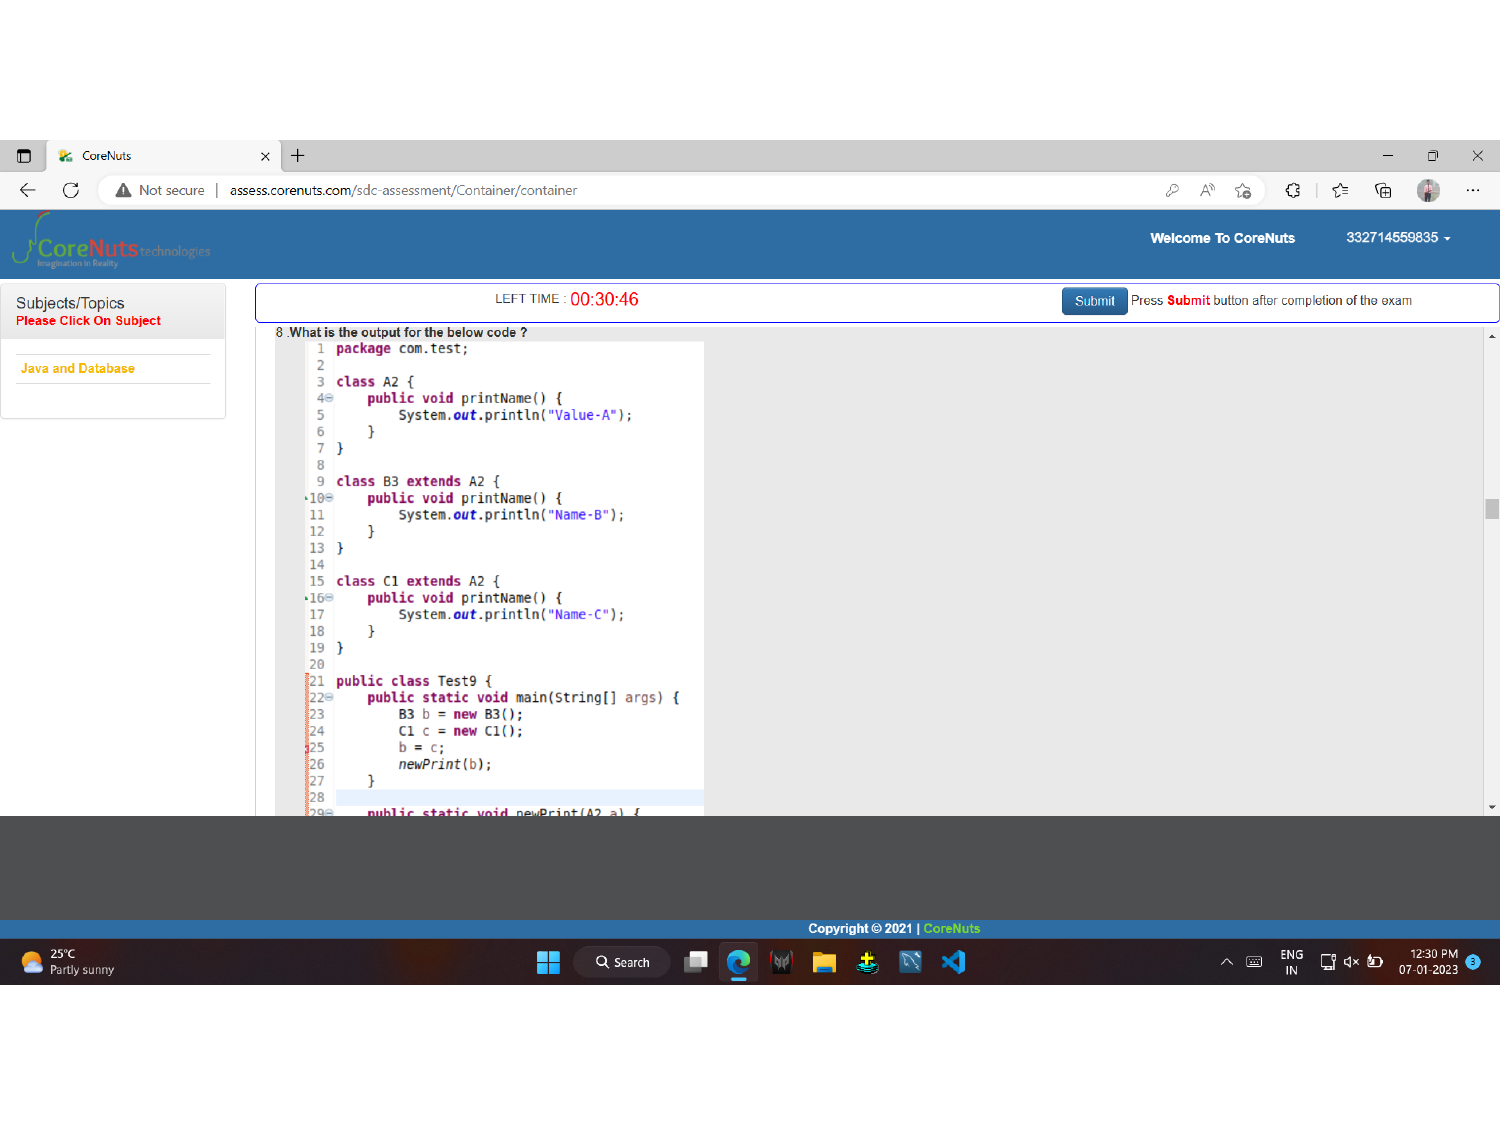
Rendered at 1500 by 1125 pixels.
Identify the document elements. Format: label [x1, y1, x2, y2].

picture [0, 140, 1500, 985]
